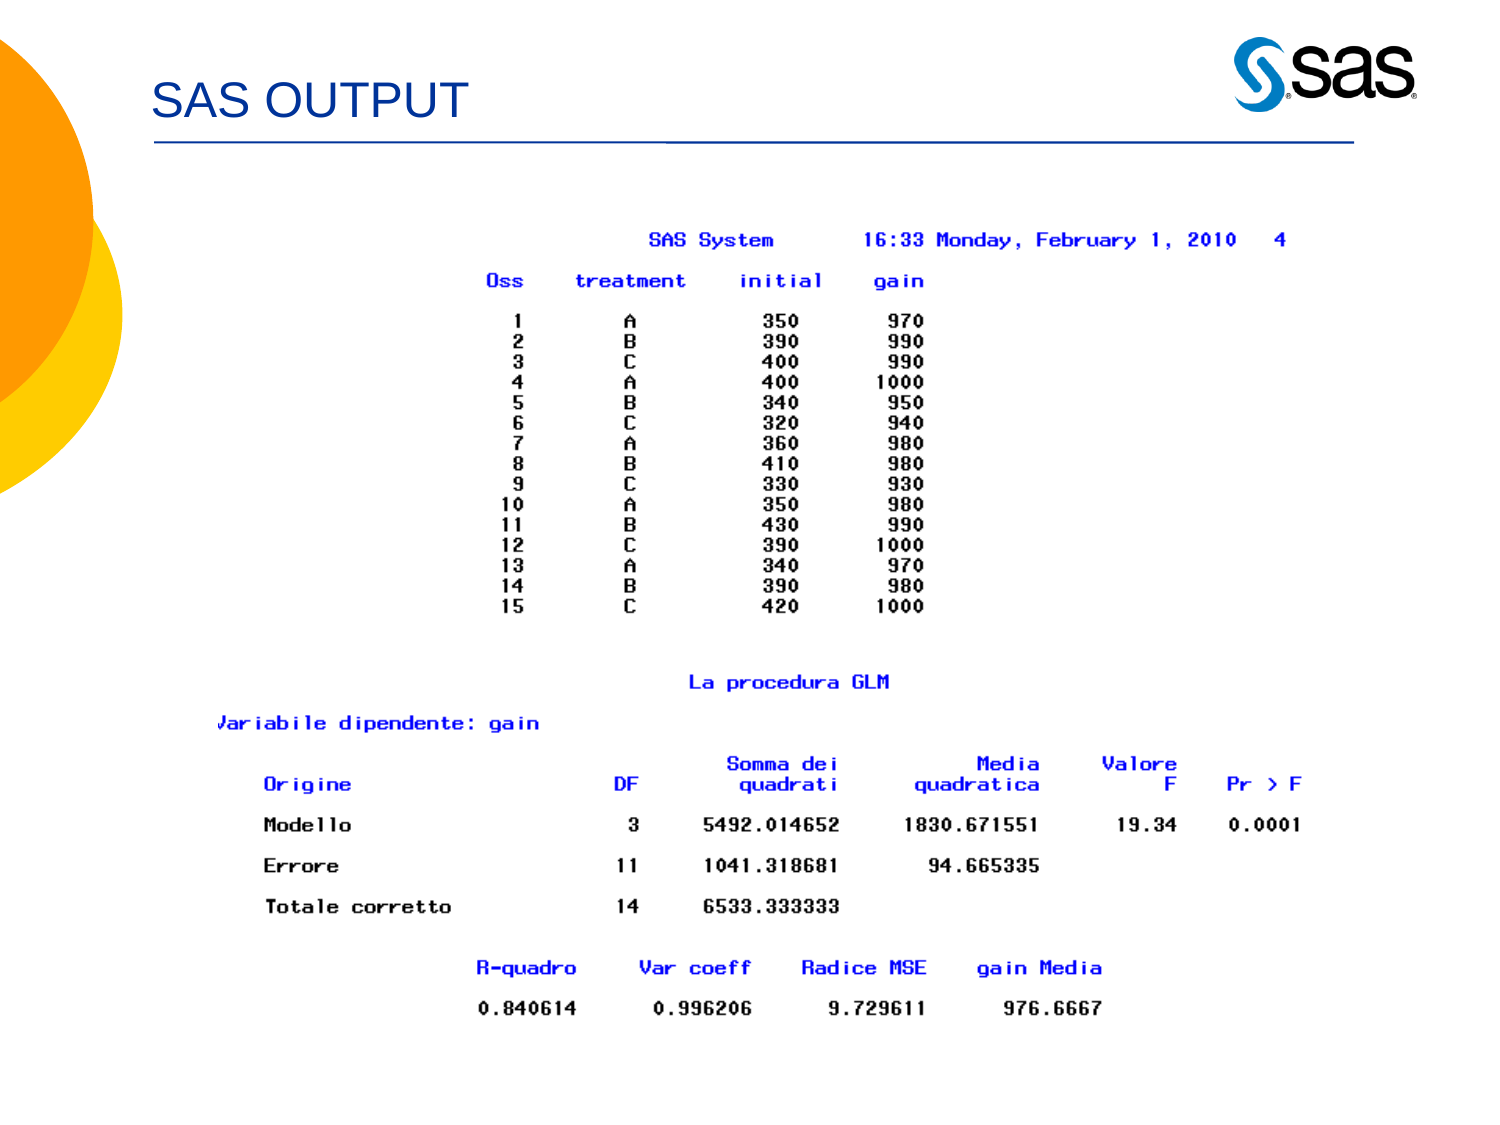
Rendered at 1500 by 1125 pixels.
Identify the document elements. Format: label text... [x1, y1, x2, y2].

title SAS OUTPUT [135, 19, 1401, 136]
picture [1234, 36, 1417, 112]
picture [218, 231, 1365, 1053]
